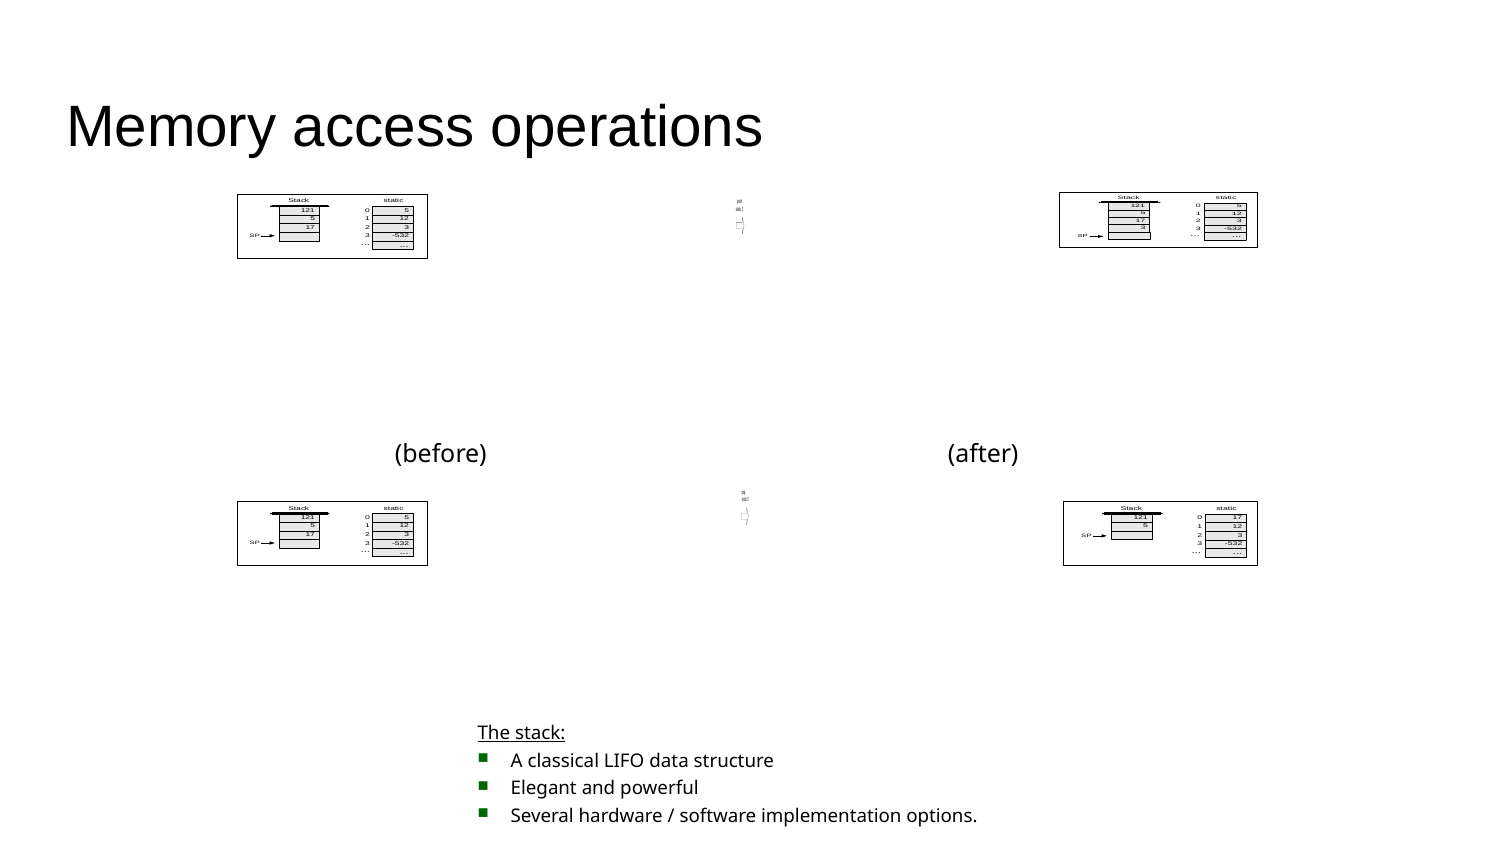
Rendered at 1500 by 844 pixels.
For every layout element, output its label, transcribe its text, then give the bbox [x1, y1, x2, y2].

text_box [233, 496, 684, 770]
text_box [805, 495, 1265, 770]
title Memory access operations [51, 72, 1449, 167]
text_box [795, 178, 1265, 489]
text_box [683, 166, 797, 451]
text_box The stack: A classical LIFO data structure Elegant and powerful Several hardware / software implementation options. [466, 749, 1198, 844]
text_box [233, 178, 684, 489]
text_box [692, 460, 797, 742]
